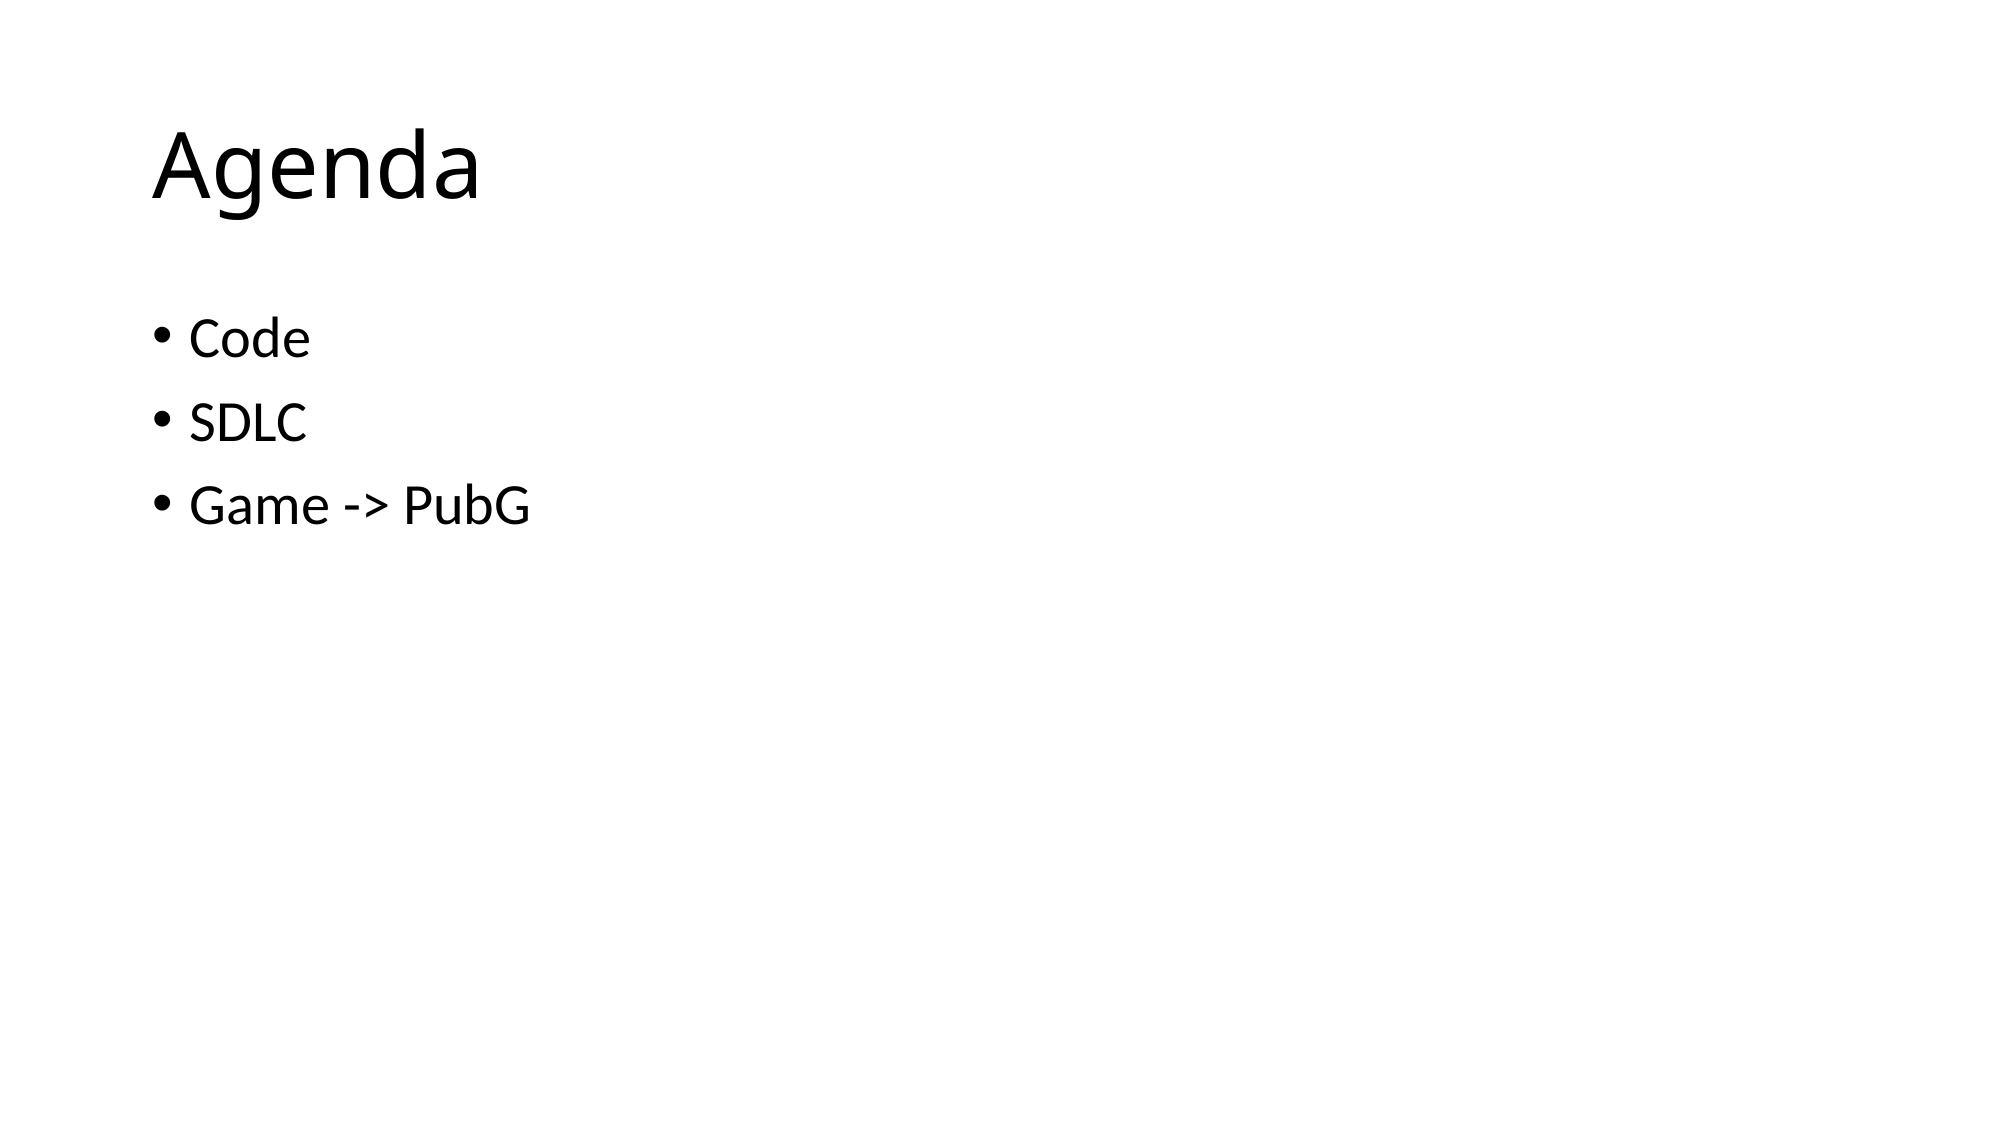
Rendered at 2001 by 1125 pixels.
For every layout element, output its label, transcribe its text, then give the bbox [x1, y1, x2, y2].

title Agenda [137, 59, 1863, 278]
list Code SDLC Game -> PubG [137, 299, 1863, 1014]
